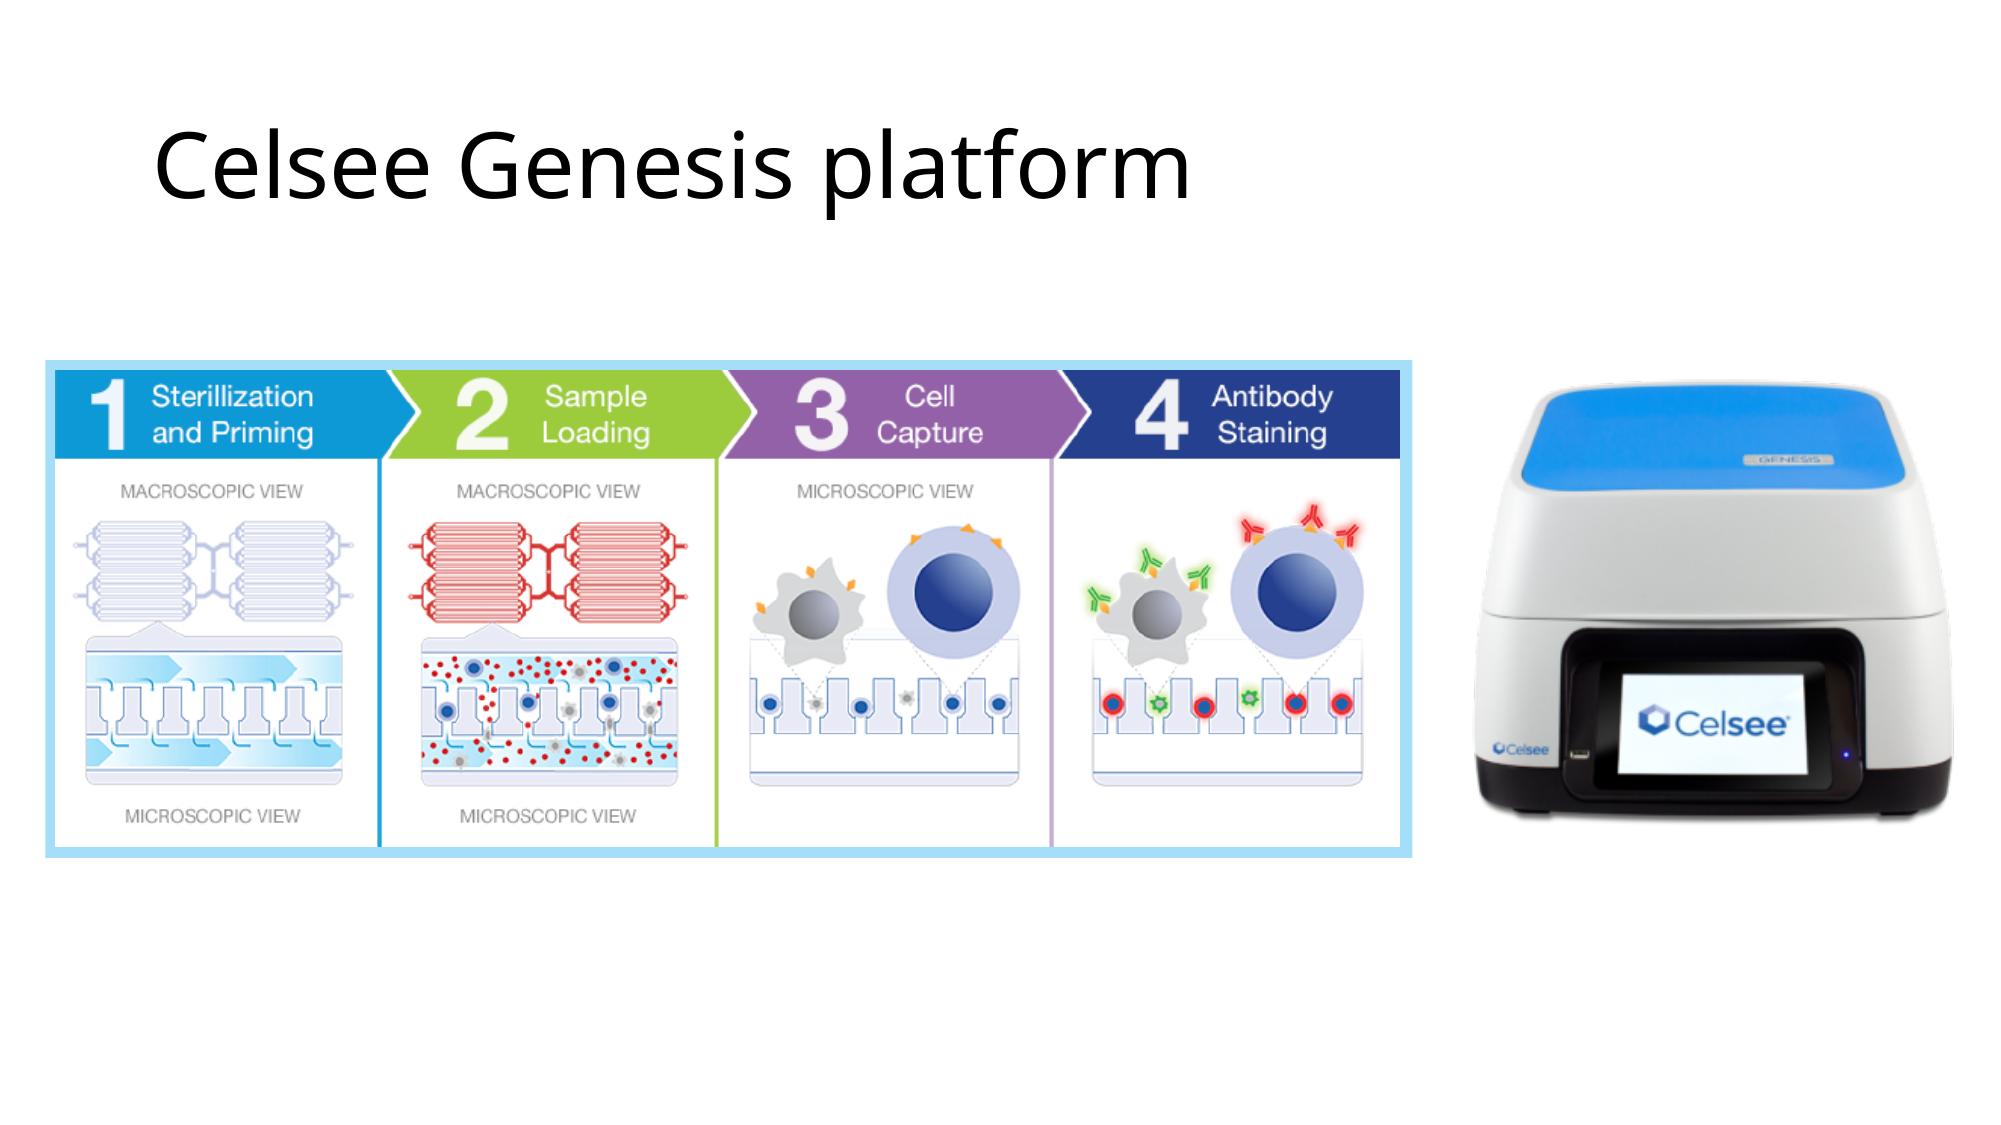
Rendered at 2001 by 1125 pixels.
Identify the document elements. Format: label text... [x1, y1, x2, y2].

picture [45, 360, 1413, 858]
title Celsee Genesis platform [137, 59, 1863, 278]
picture [1463, 360, 1969, 836]
